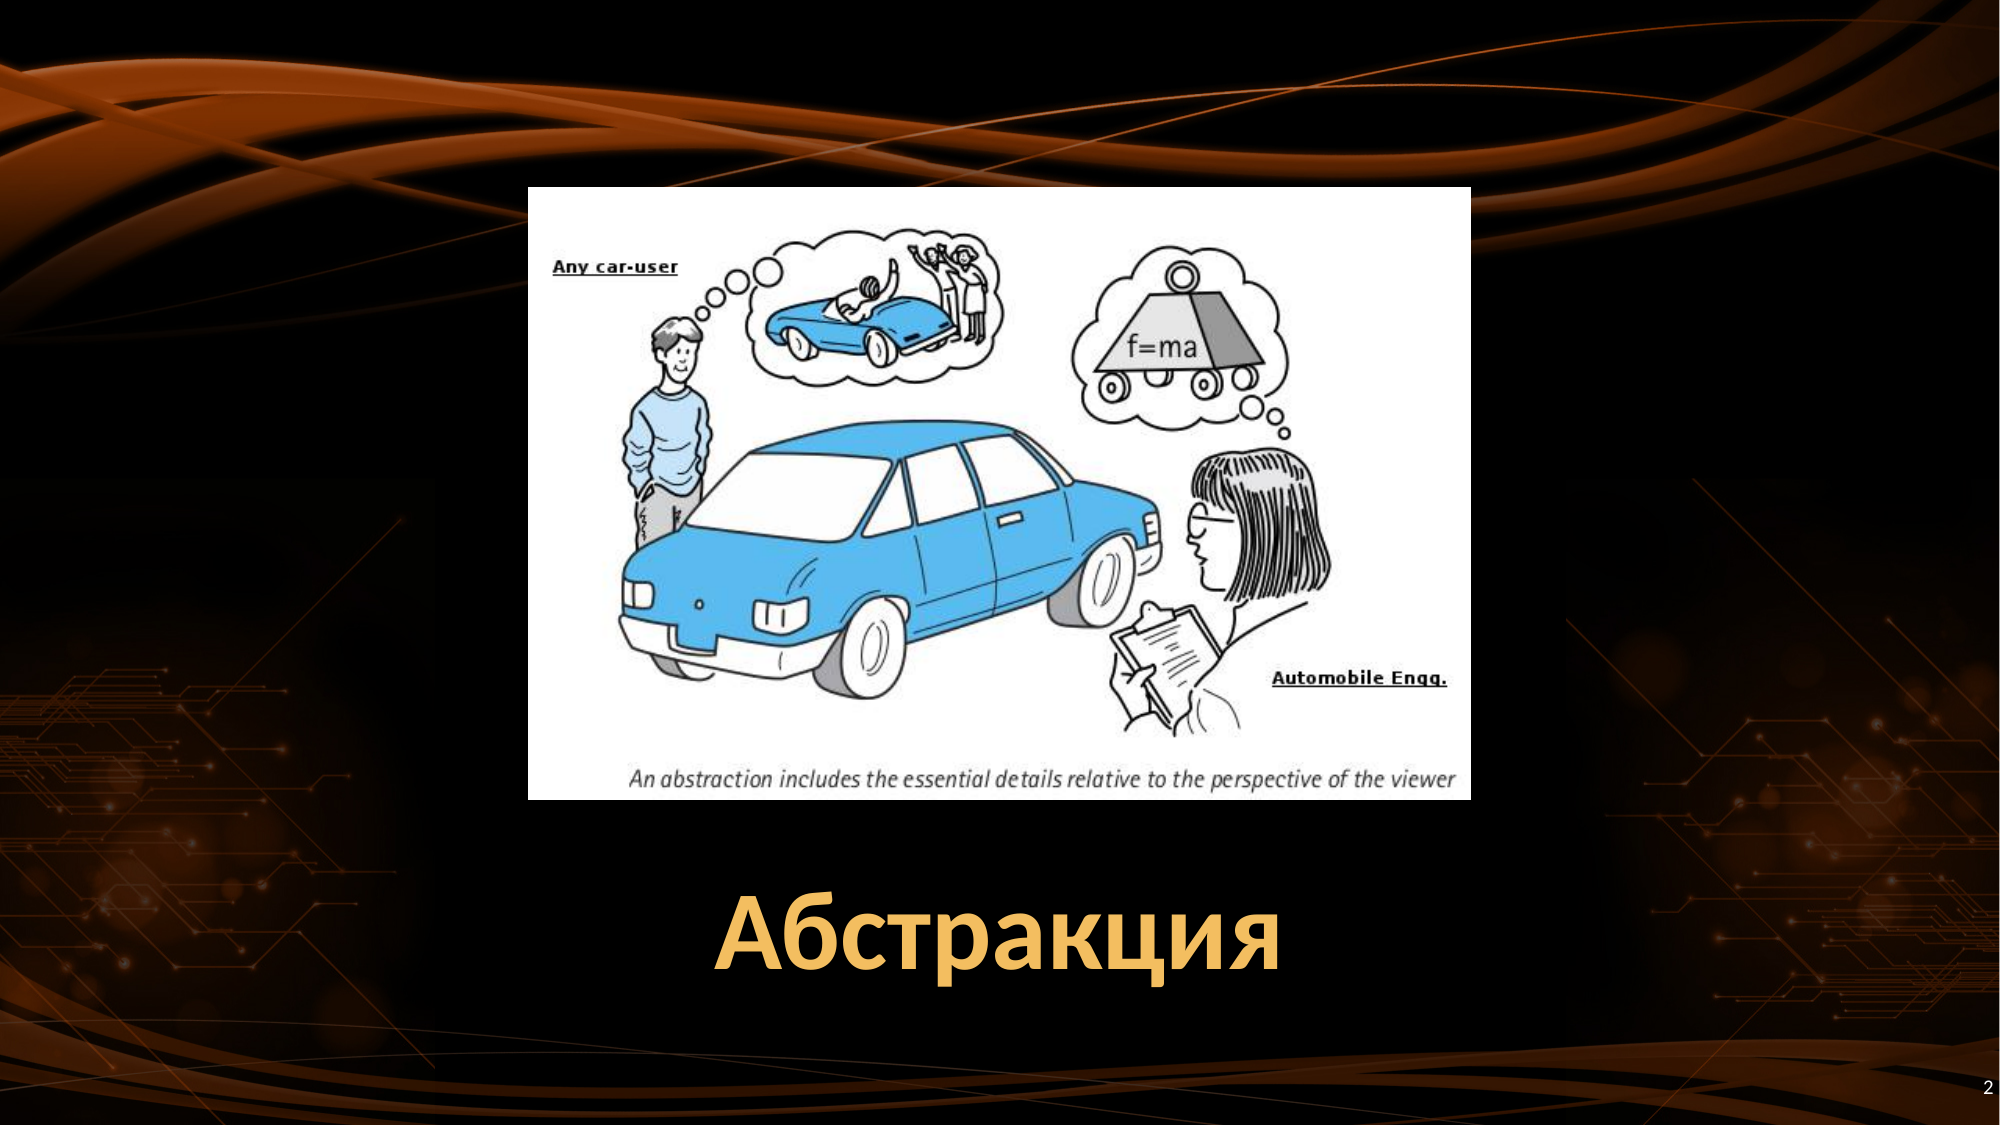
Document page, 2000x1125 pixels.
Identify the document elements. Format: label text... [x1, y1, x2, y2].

slide_number 2 [1929, 1070, 2000, 1103]
title Абстракция [266, 865, 1733, 1000]
picture [0, 0, 2000, 1125]
